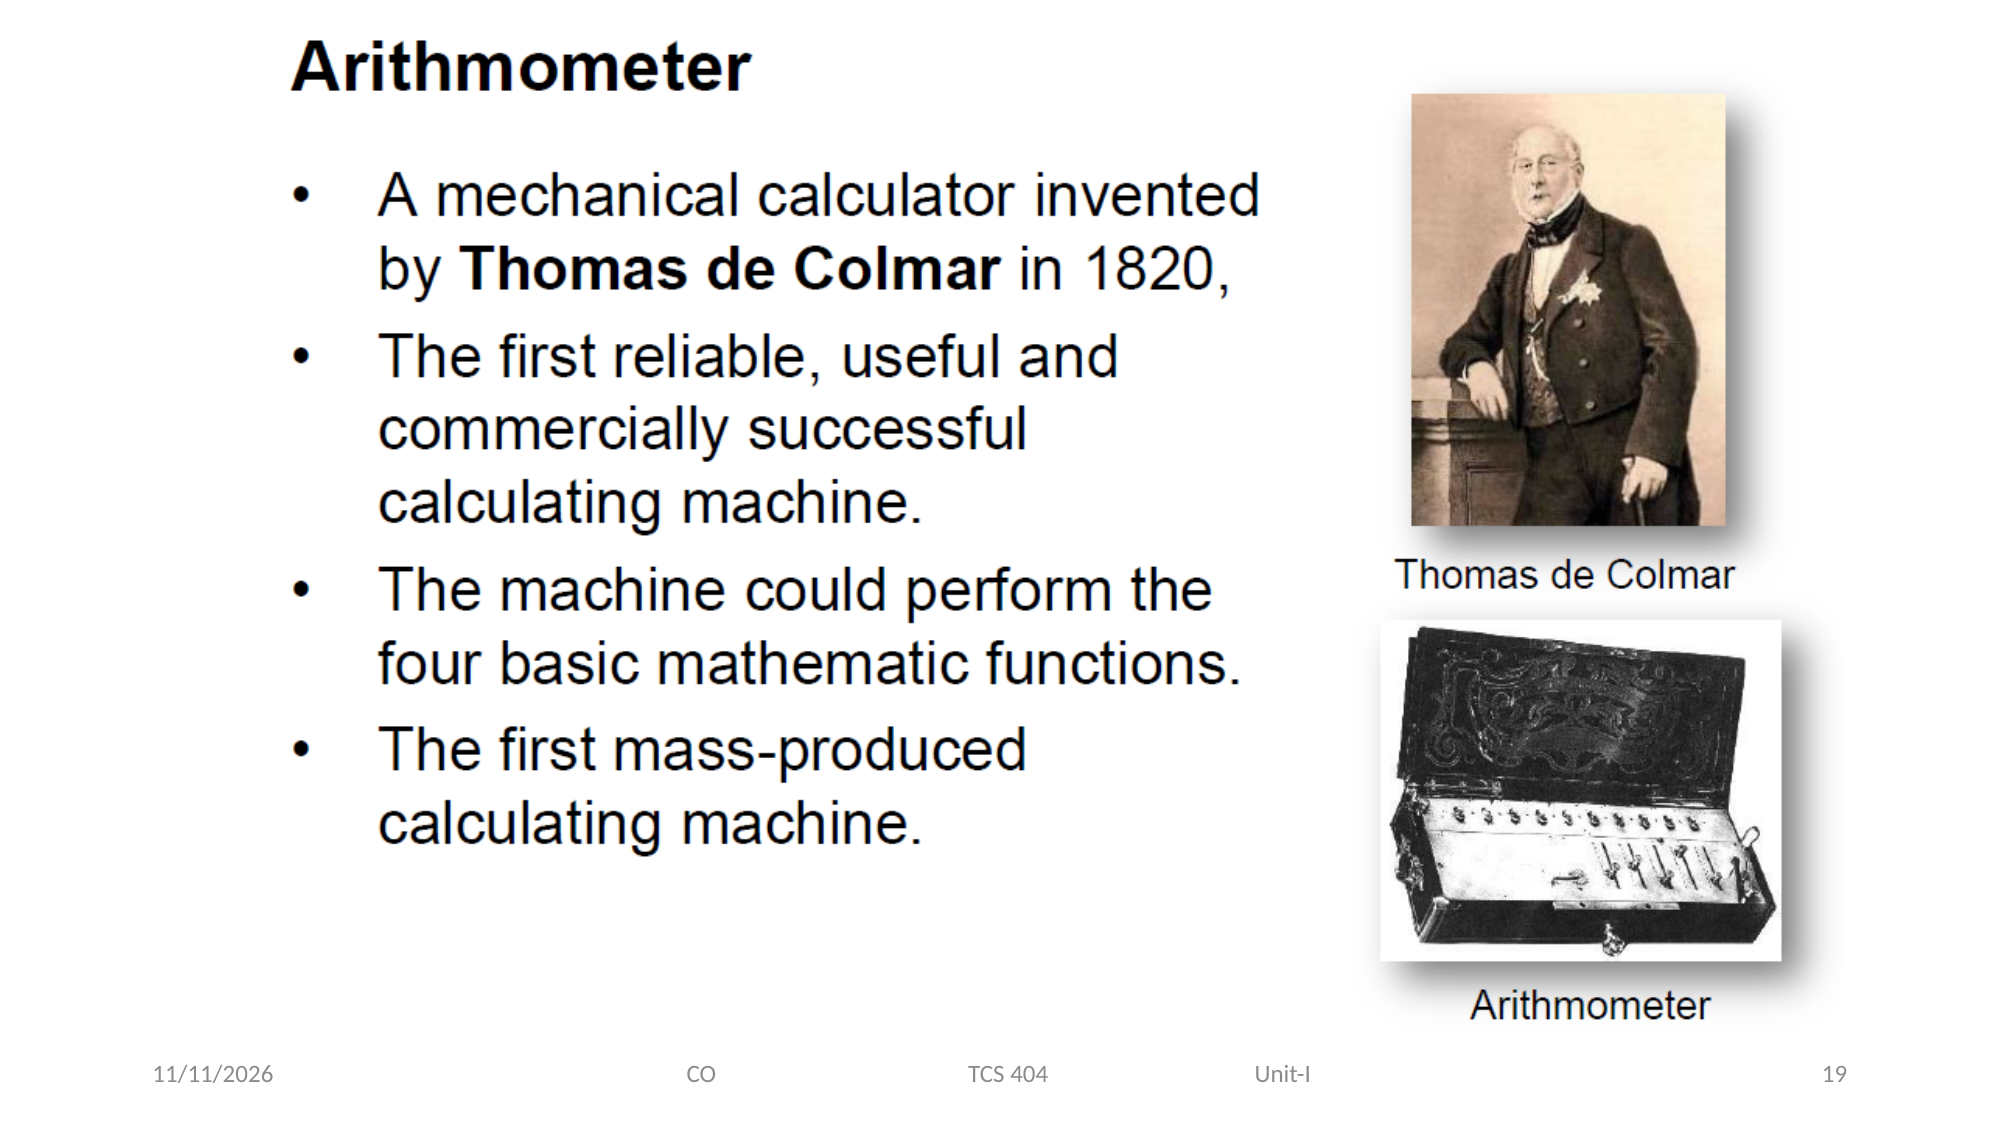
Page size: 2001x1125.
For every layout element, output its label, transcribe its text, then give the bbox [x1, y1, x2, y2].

footer CO TCS 404 Unit-I [662, 1052, 1338, 1103]
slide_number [137, 1042, 588, 1103]
picture [247, 22, 1842, 1052]
slide_number 19 [1412, 1042, 1863, 1103]
